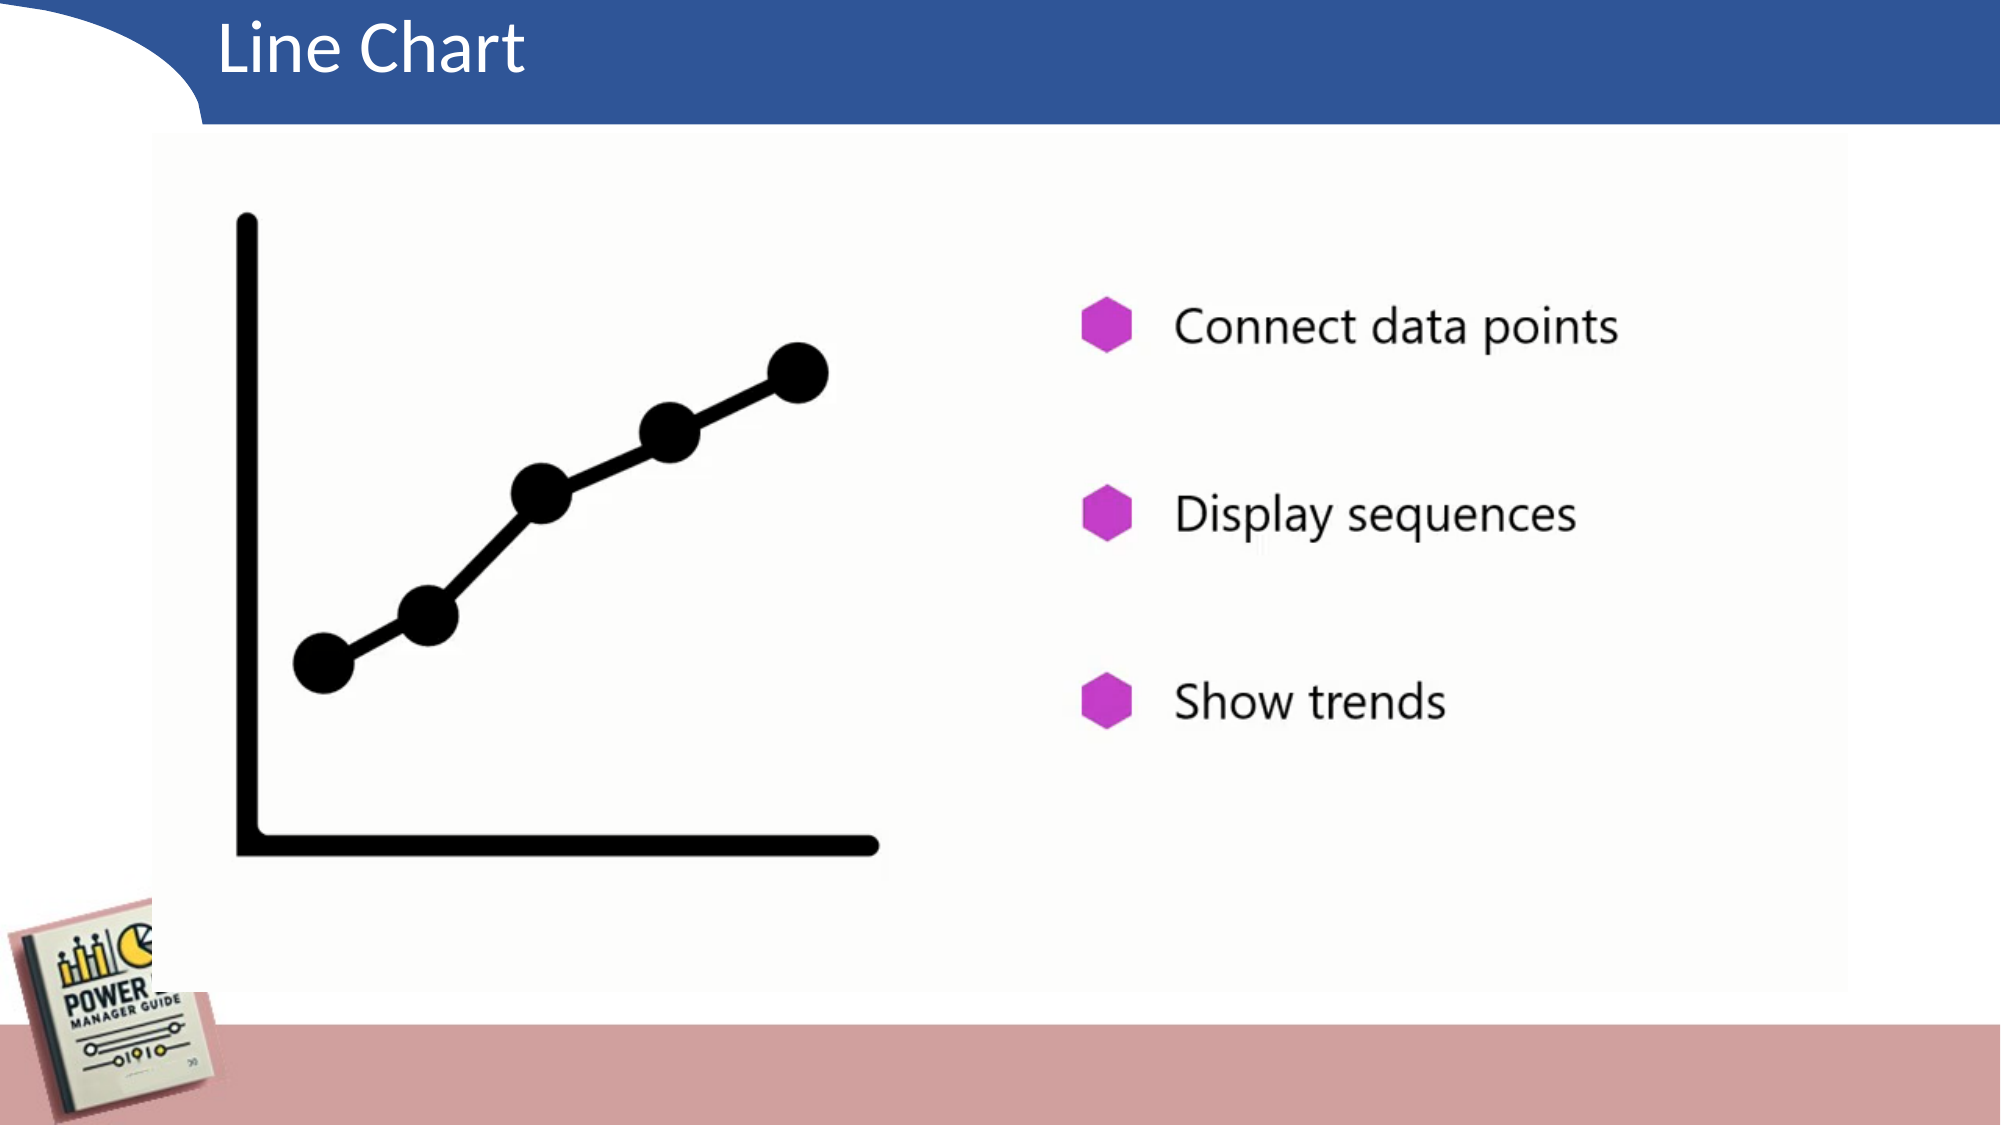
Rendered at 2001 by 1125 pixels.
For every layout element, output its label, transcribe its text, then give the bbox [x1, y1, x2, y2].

picture [0, 0, 2001, 1125]
text_box Line Chart [0, 0, 2000, 126]
